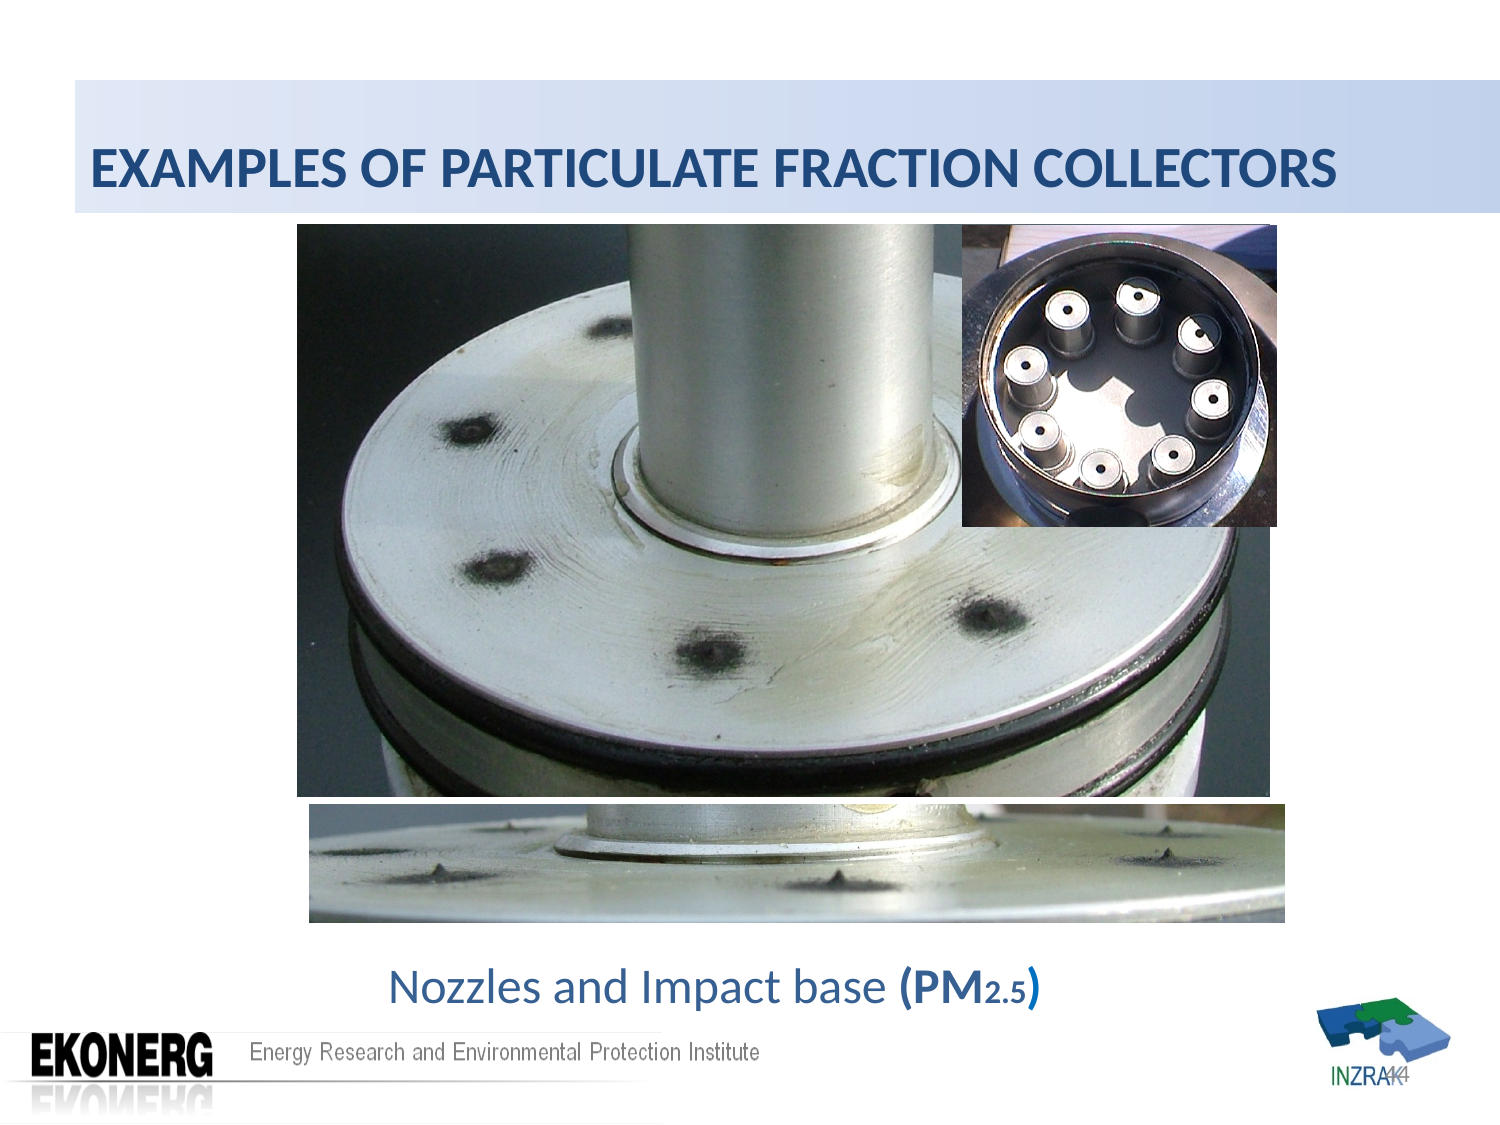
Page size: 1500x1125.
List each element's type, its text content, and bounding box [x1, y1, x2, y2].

title EXAMPLES OF PARTICULATE FRACTION COLLECTORS [75, 80, 1500, 213]
picture [1315, 996, 1451, 1093]
picture [309, 804, 1285, 923]
slide_number 44 [1074, 1042, 1425, 1103]
text_box Nozzles and Impact base (PM2.5) [373, 946, 1230, 1021]
picture [297, 224, 1278, 798]
picture [0, 1027, 783, 1125]
